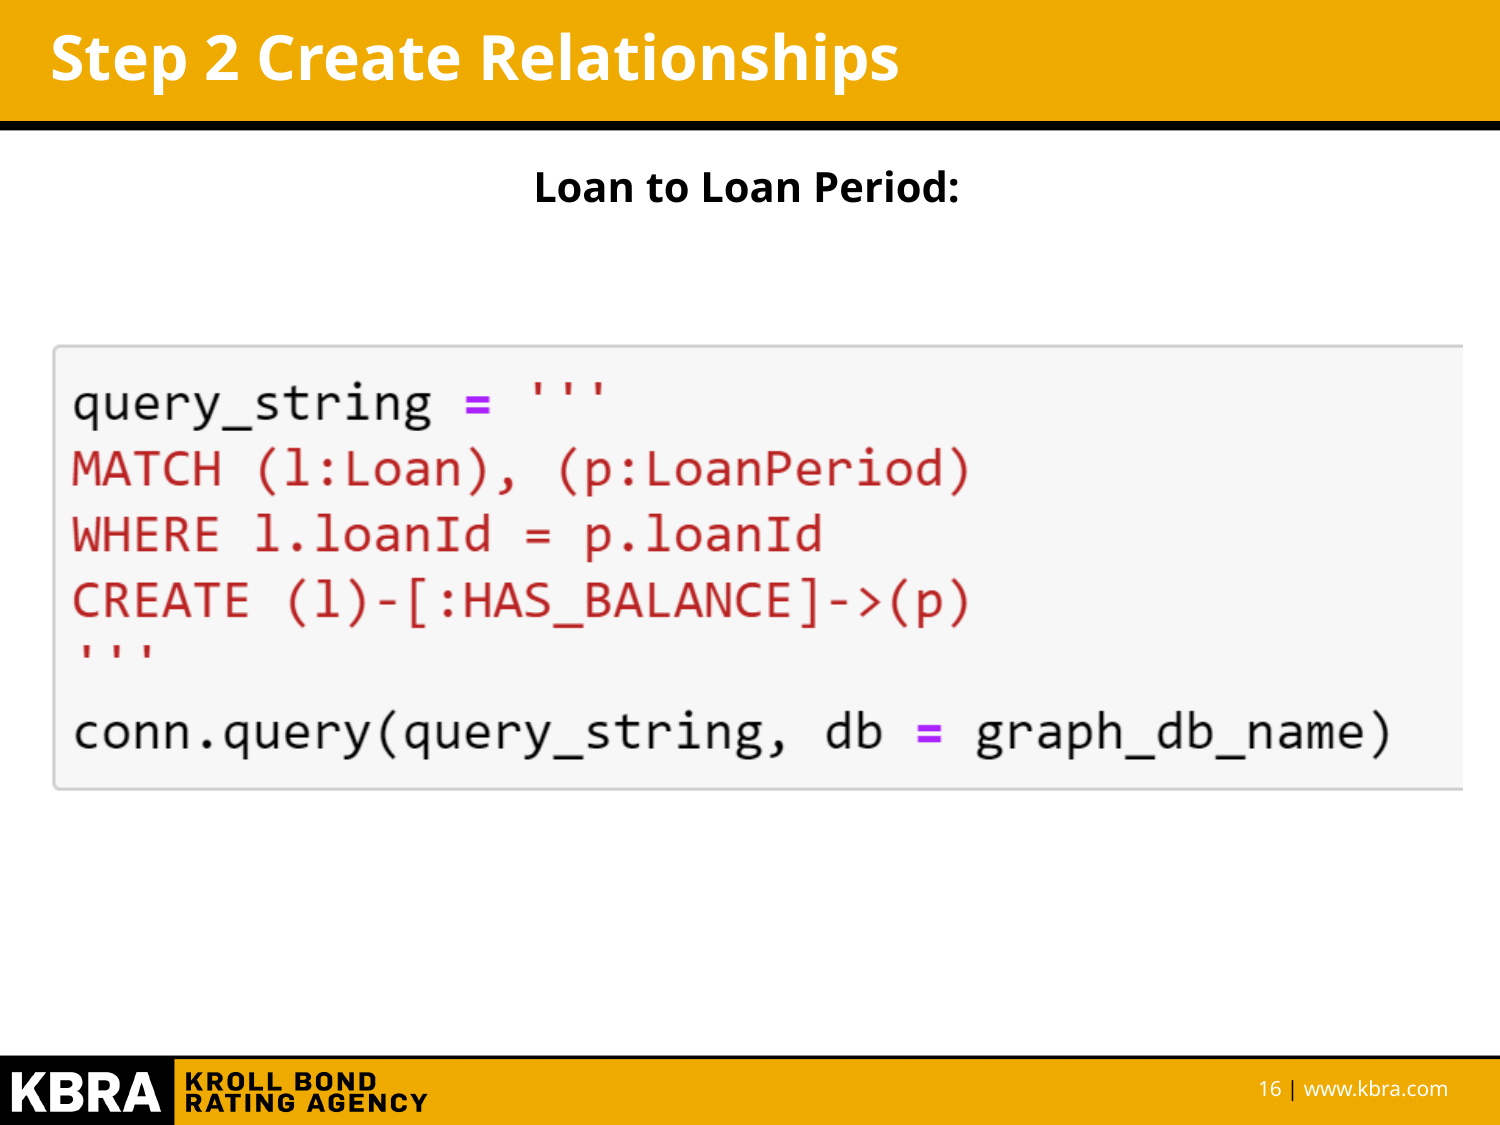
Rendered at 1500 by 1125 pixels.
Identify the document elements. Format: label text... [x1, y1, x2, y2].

text_box Loan to Loan Period: [0, 147, 1494, 230]
title Step 2 Create Relationships [35, 0, 1500, 122]
picture [0, 0, 1500, 1125]
